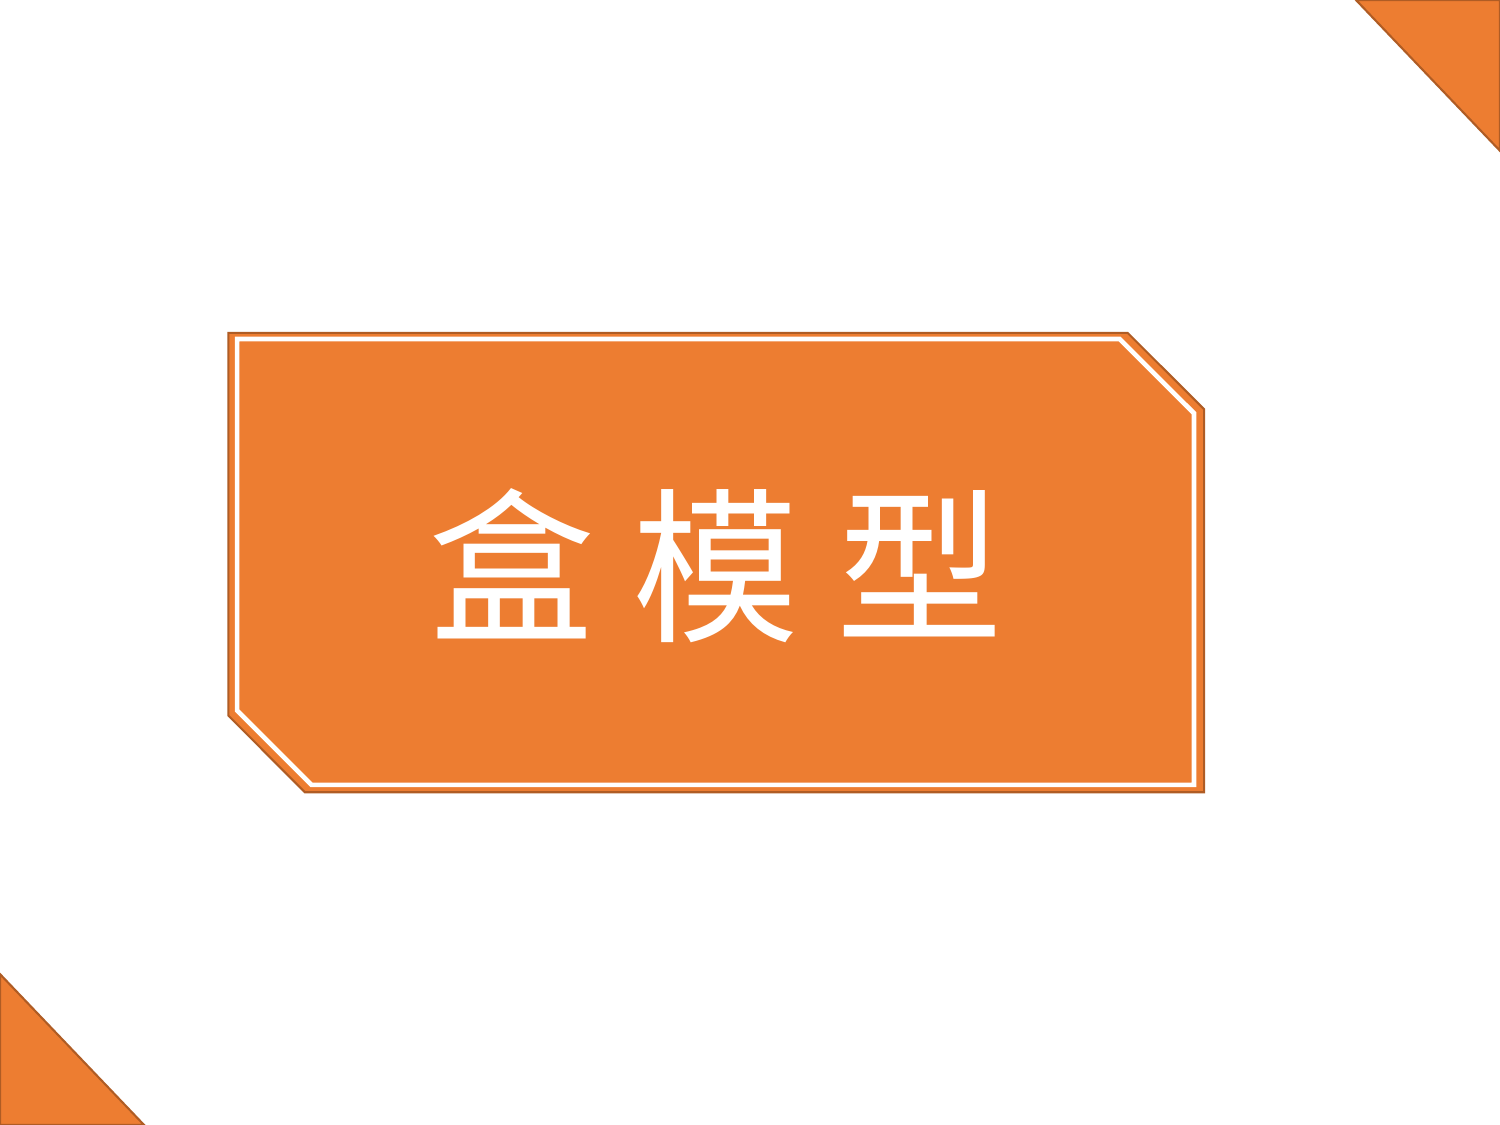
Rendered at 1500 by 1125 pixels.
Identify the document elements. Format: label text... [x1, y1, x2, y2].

text_box [1354, 0, 1500, 153]
text_box 盒 模 型 [227, 331, 1206, 794]
text_box [236, 337, 1196, 786]
text_box [0, 972, 146, 1125]
